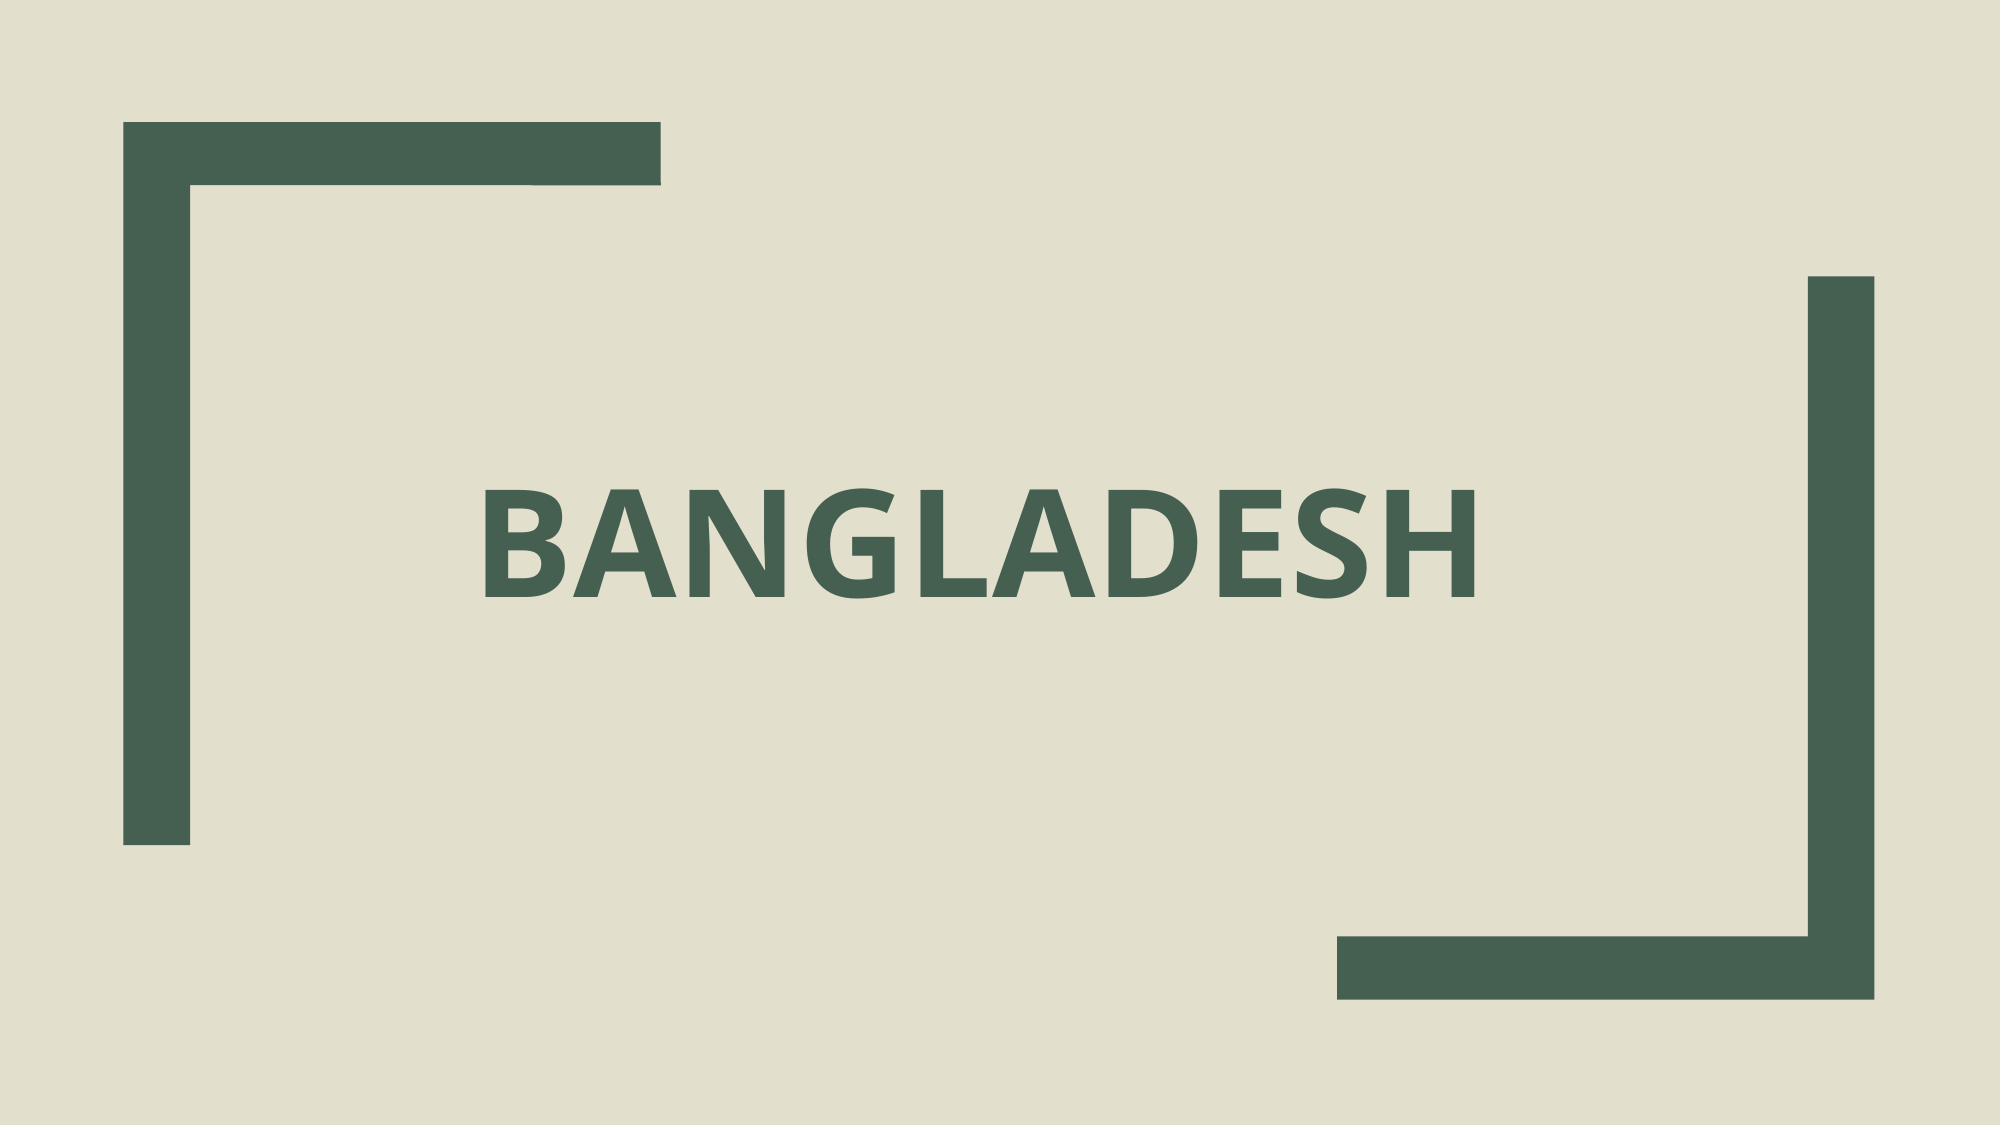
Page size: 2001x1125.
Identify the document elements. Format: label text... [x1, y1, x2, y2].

title BANGLADESH [314, 293, 1686, 638]
